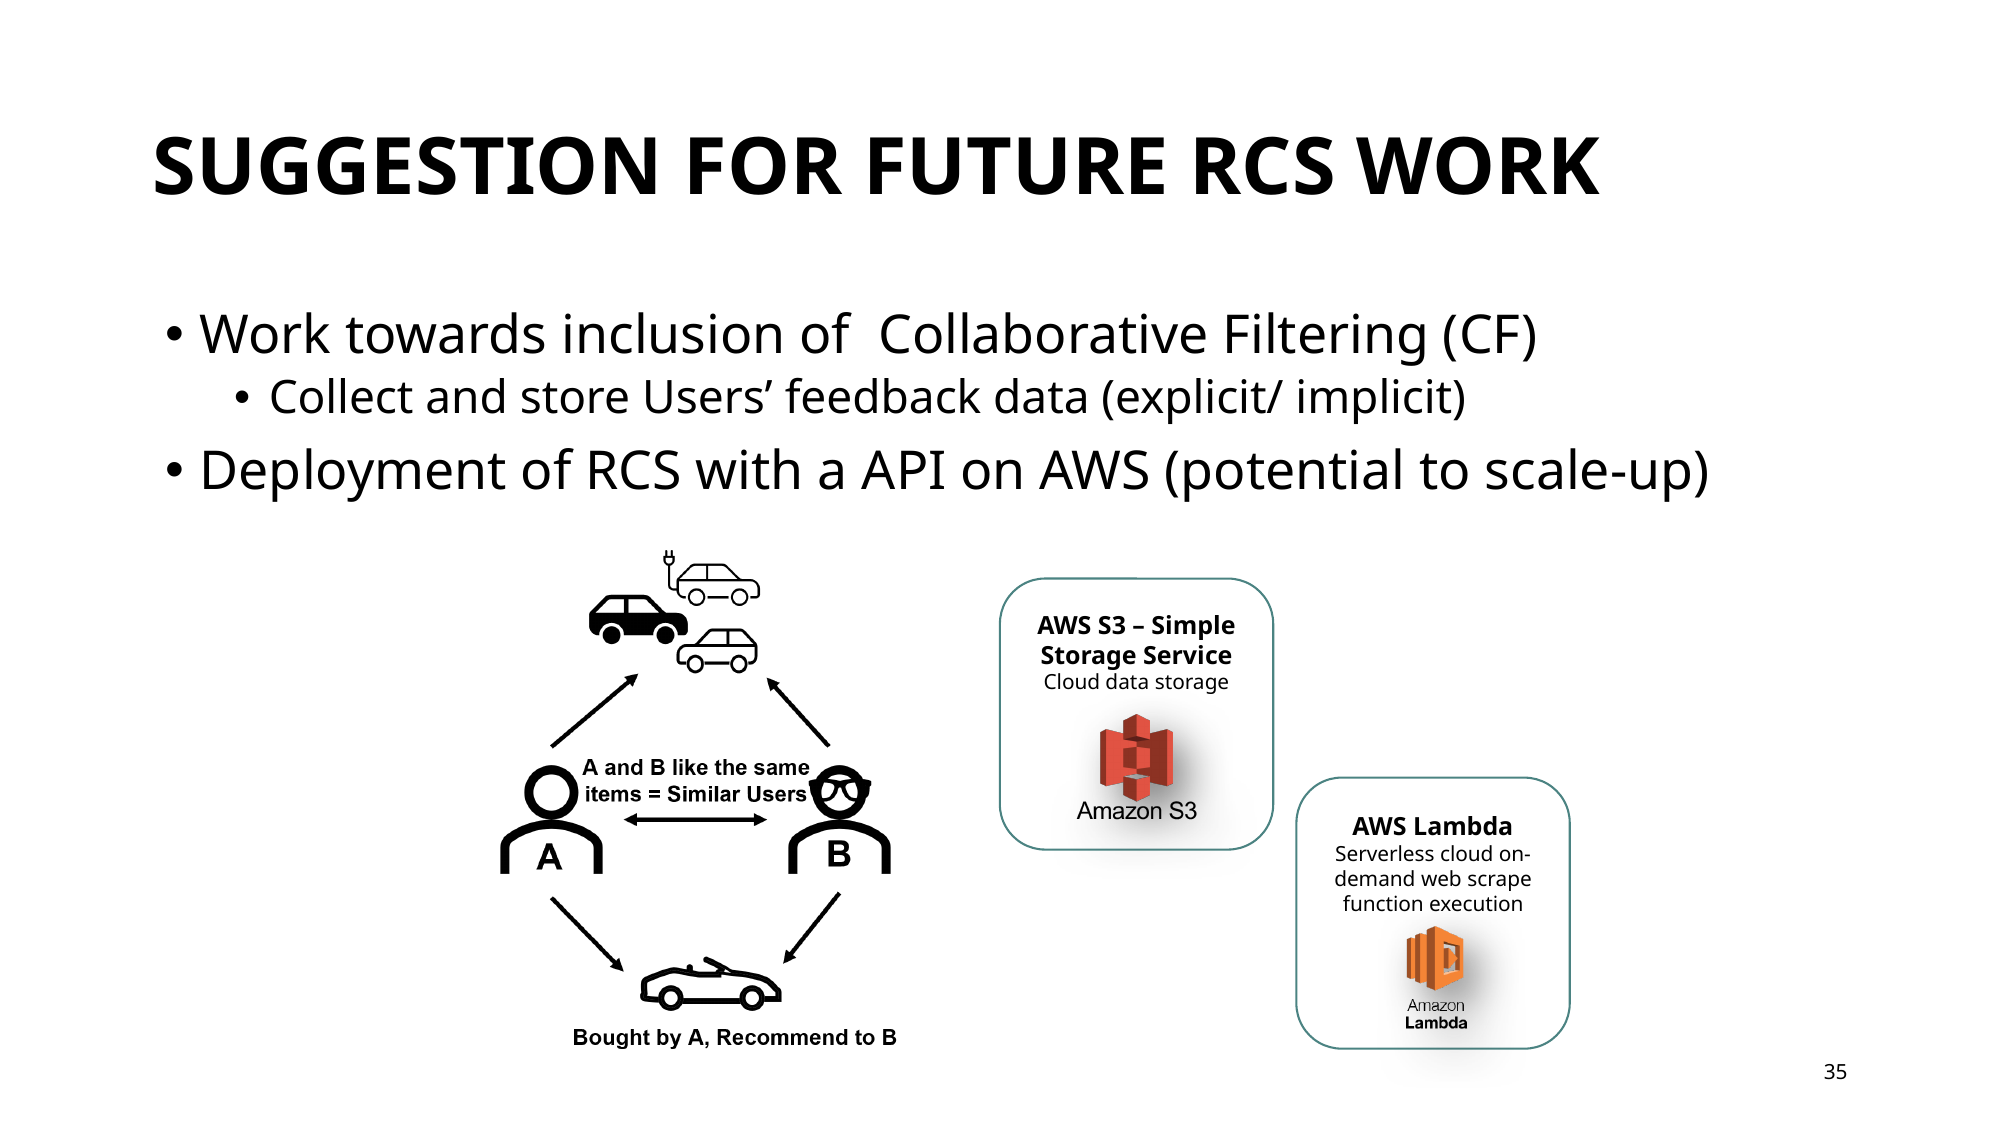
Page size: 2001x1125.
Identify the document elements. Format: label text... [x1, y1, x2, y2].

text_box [1296, 777, 1570, 1049]
list Work towards inclusion of Collaborative Filtering (CF) Collect and store Users’ feedback data (explicit/ implicit) Deployment of RCS with a API on AWS (potential to scale-up) [150, 299, 1850, 547]
picture [478, 524, 929, 1063]
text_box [999, 578, 1274, 850]
title Suggestion for future RCS WORK [137, 59, 1863, 278]
slide_number 35 [1412, 1042, 1863, 1103]
